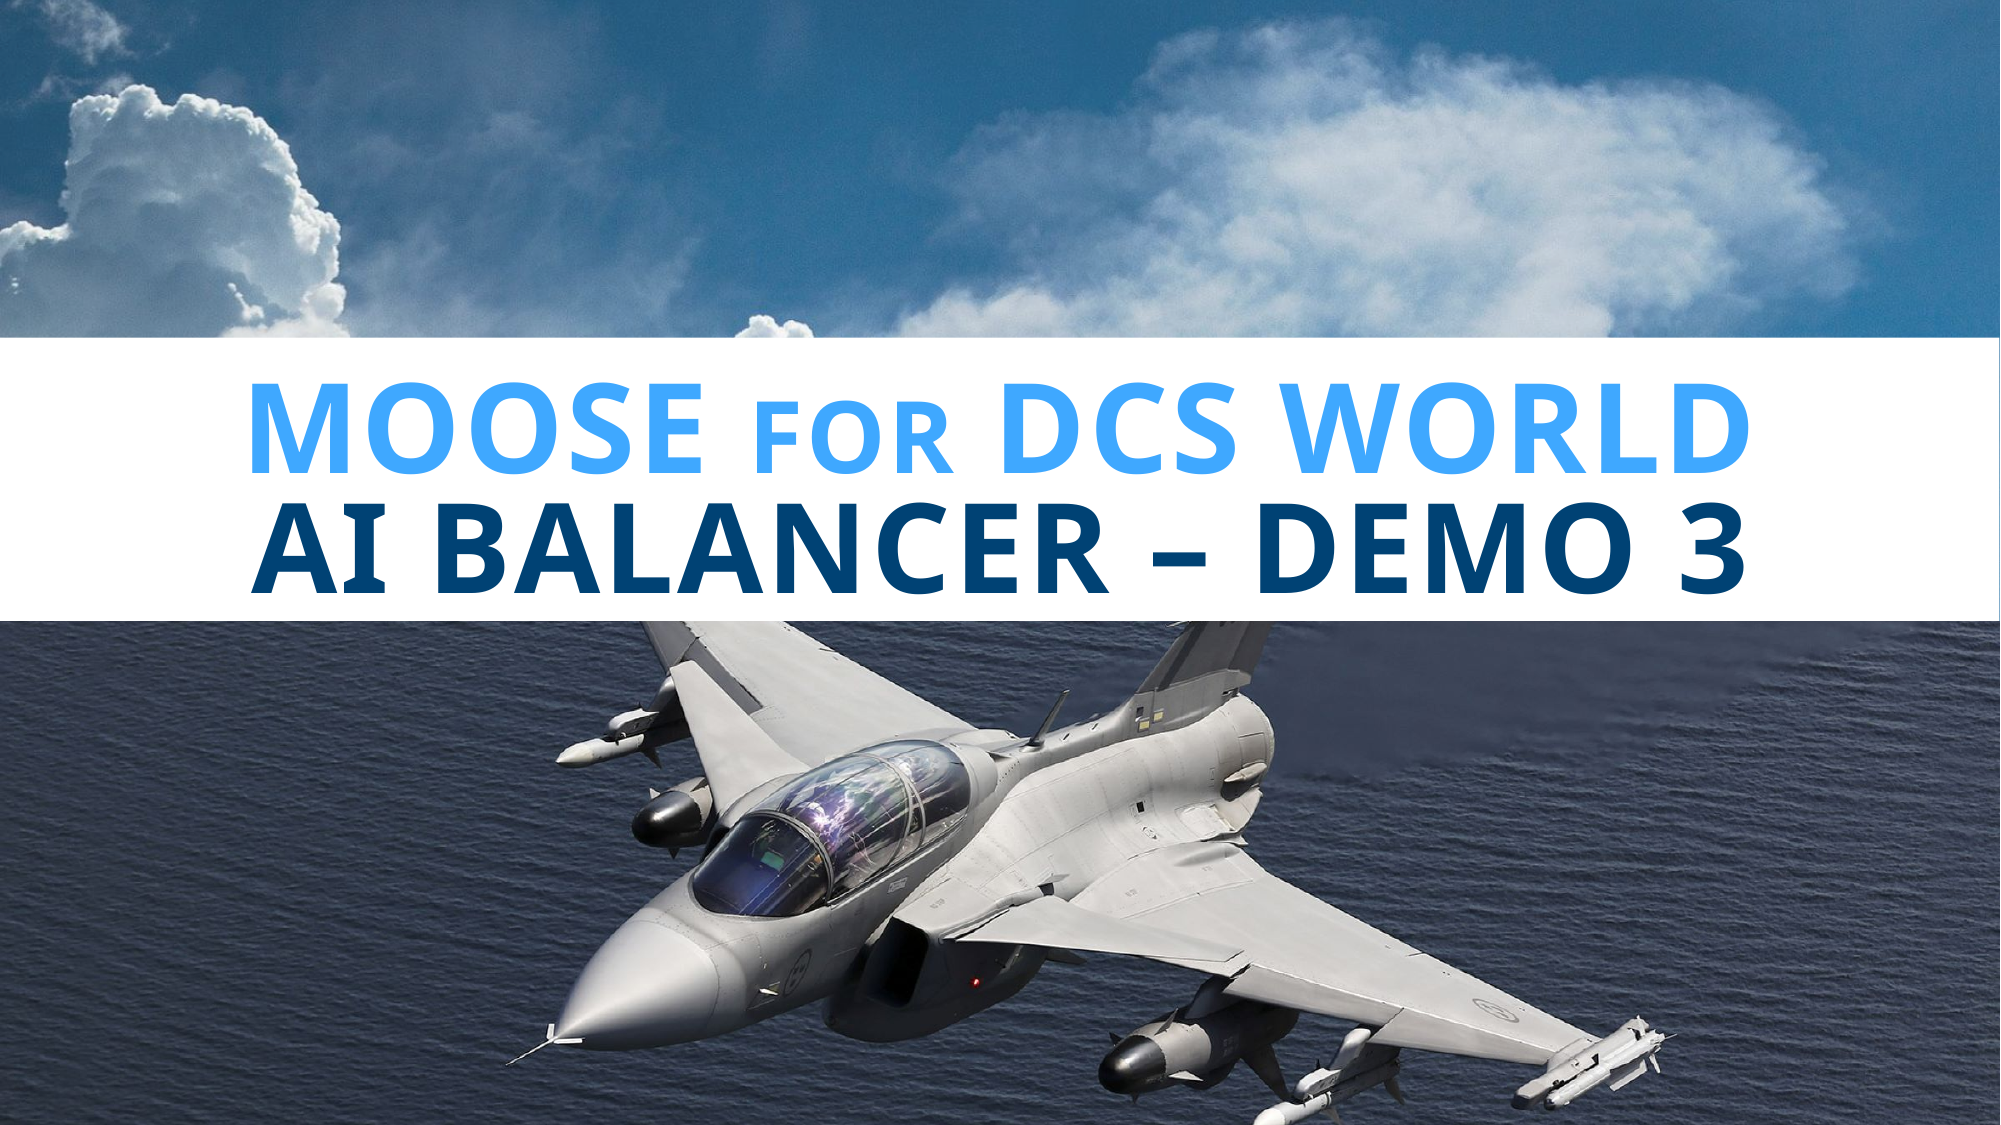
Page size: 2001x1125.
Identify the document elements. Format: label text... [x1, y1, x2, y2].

subtitle [249, 879, 1750, 1094]
picture [0, 621, 2000, 1125]
title moose for dcs world AI BALANCER – demo 3 [60, 355, 1942, 641]
